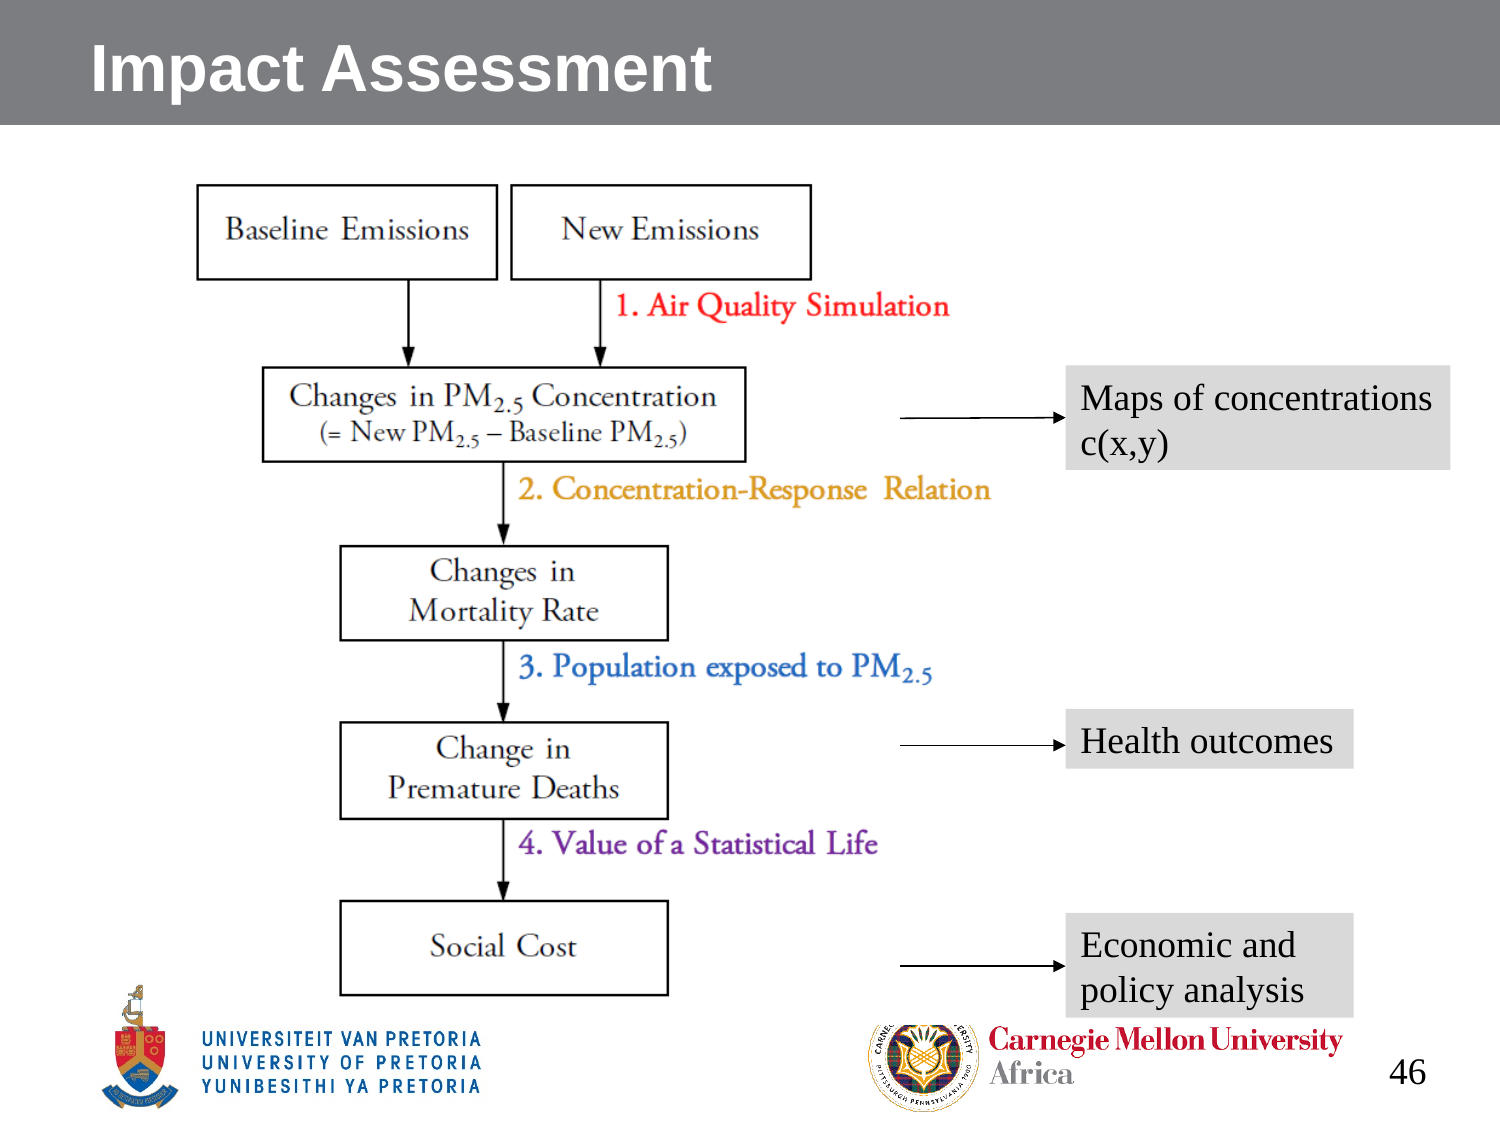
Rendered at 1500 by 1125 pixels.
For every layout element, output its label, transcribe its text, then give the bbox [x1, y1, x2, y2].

text_box Economic and policy analysis [1065, 912, 1354, 1018]
text_box Maps of concentrations c(x,y) [1065, 365, 1451, 470]
text_box Health outcomes [1065, 708, 1354, 769]
picture [989, 1026, 1343, 1084]
picture [92, 155, 995, 1112]
title Impact Assessment [75, 12, 1425, 113]
